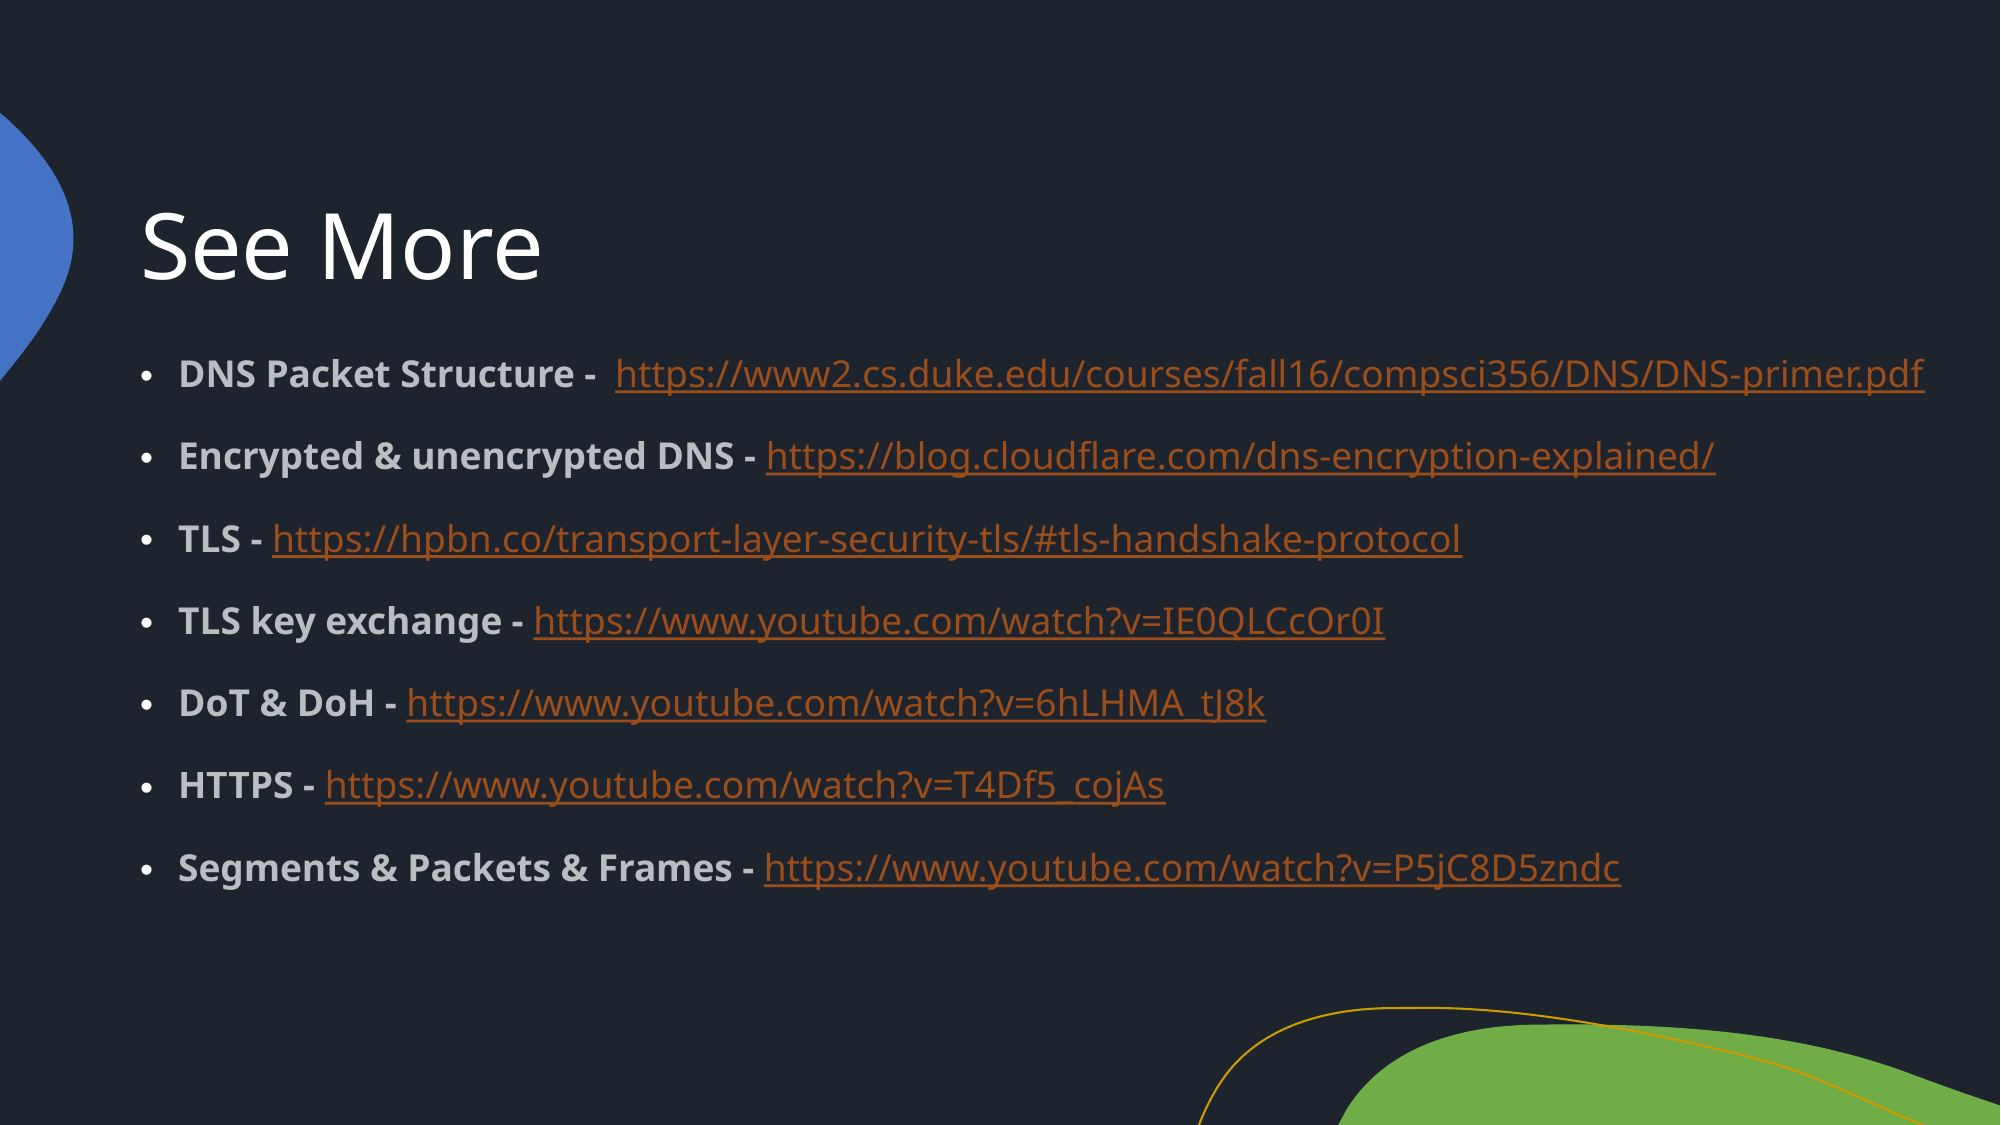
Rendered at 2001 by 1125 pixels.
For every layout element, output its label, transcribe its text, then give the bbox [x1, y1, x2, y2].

list DNS Packet Structure - https://www2.cs.duke.edu/courses/fall16/compsci356/DNS/DNS-primer.pdf Encrypted & unencrypted DNS - https://blog.cloudflare.com/dns-encryption-explained/ TLS - https://hpbn.co/transport-layer-security-tls/#tls-handshake-protocol TLS key exchange - https://www.youtube.com/watch?v=IE0QLCcOr0I DoT & DoH - https://www.youtube.com/watch?v=6hLHMA_tJ8k HTTPS - https://www.youtube.com/watch?v=T4Df5_cojAs Segments & Packets & Frames - https://www.youtube.com/watch?v=P5jC8D5zndc [125, 330, 1943, 1000]
title See More [125, 125, 1875, 330]
